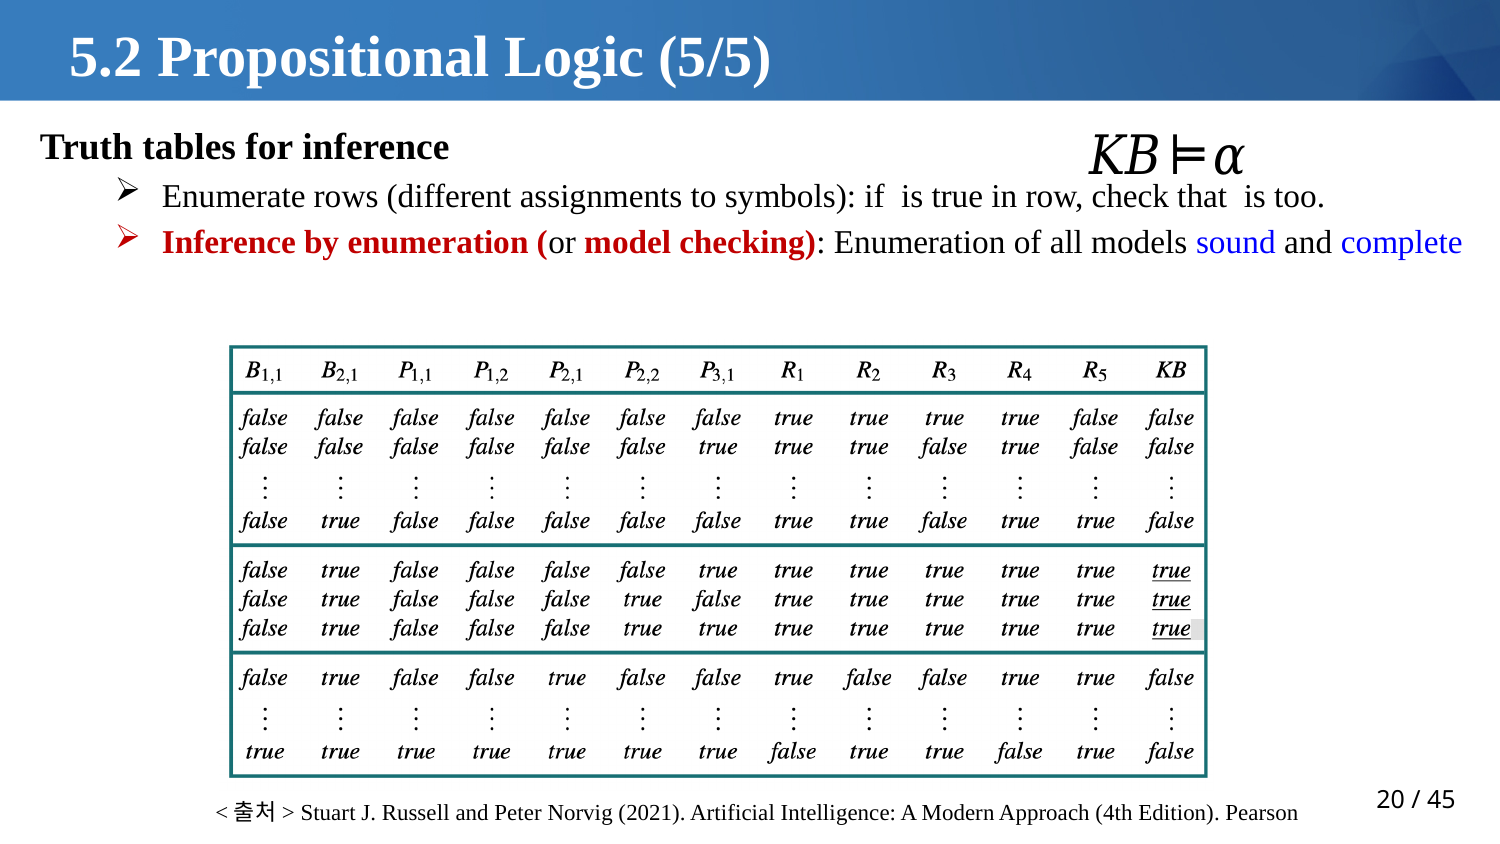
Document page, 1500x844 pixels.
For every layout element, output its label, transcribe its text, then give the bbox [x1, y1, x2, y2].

text_box <출처> Stuart J. Russell and Peter Norvig (2021). Artificial Intelligence: A Modern Approach (4th Edition). Pearson [200, 790, 1353, 833]
title 5.2 Propositional Logic (5/5) [55, 10, 1378, 95]
picture [0, 0, 1500, 103]
picture [219, 338, 1214, 791]
